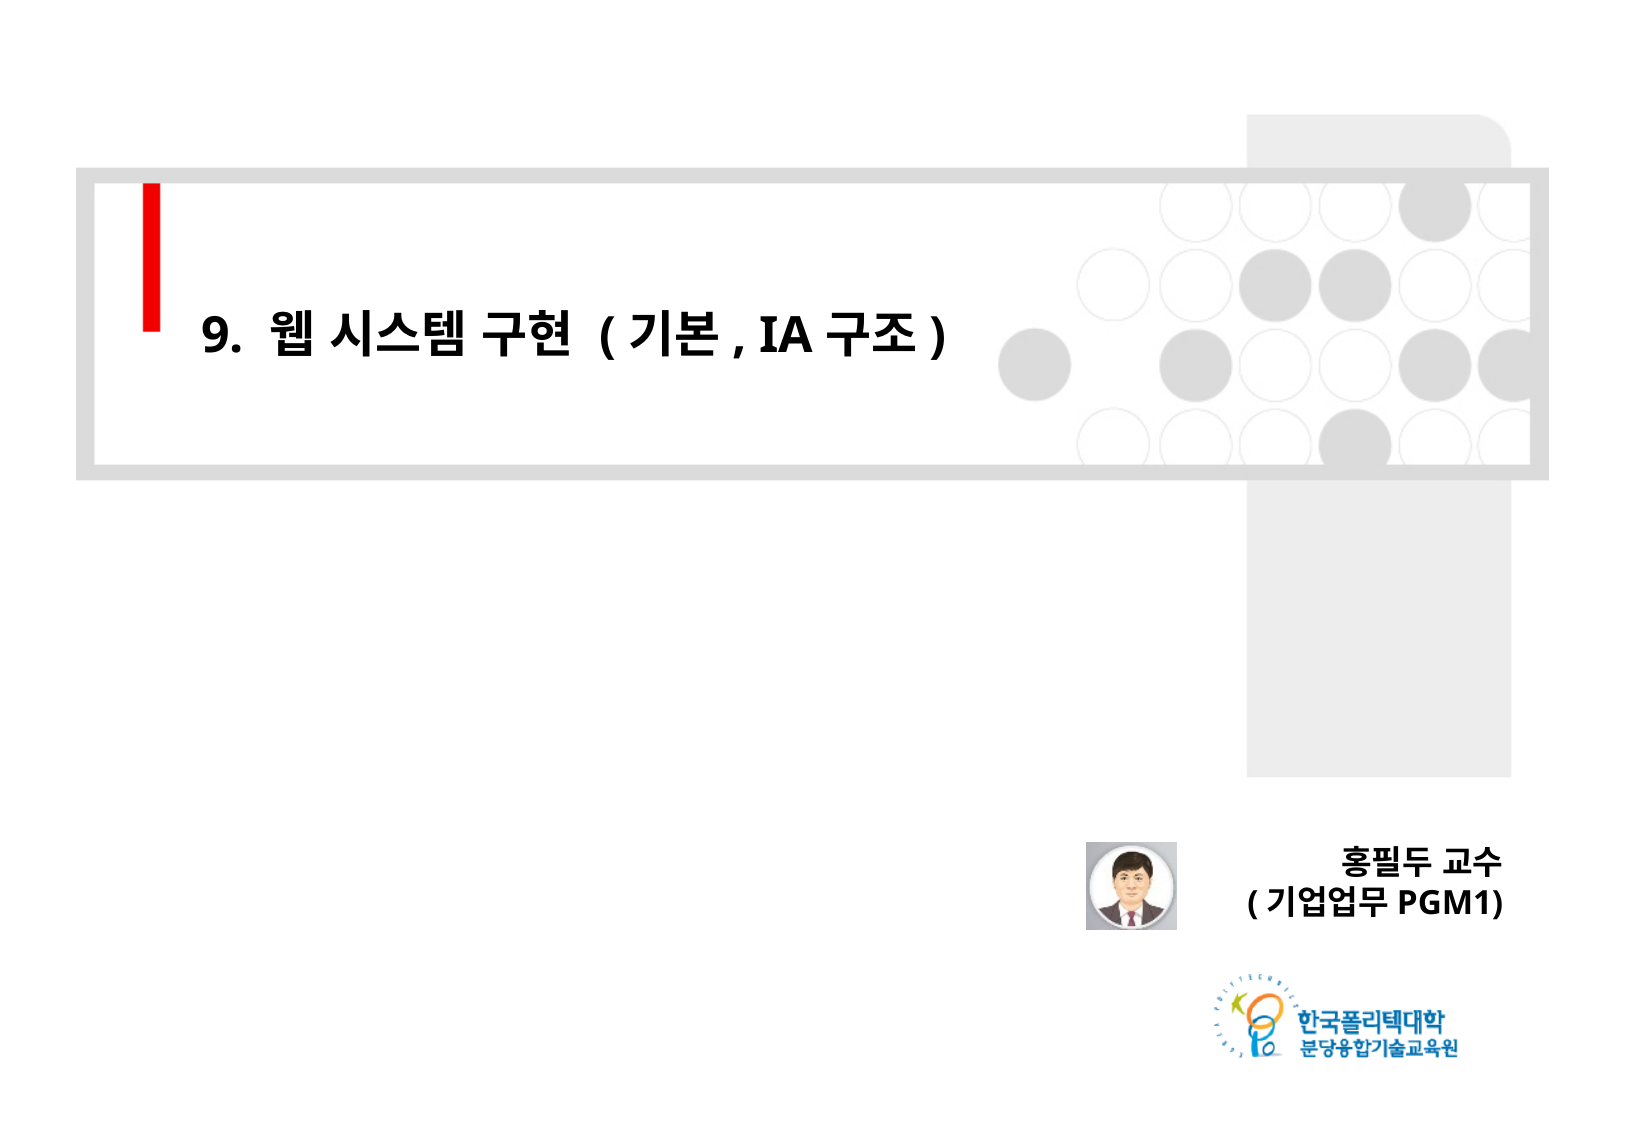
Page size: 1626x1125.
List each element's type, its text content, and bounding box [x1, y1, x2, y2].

picture [76, 7, 1549, 1074]
title 9. 웹 시스템 구현 (기본, IA구조) [186, 219, 1507, 433]
text_box 홍필두 교수 (기업업무PGM1) [949, 834, 1518, 929]
